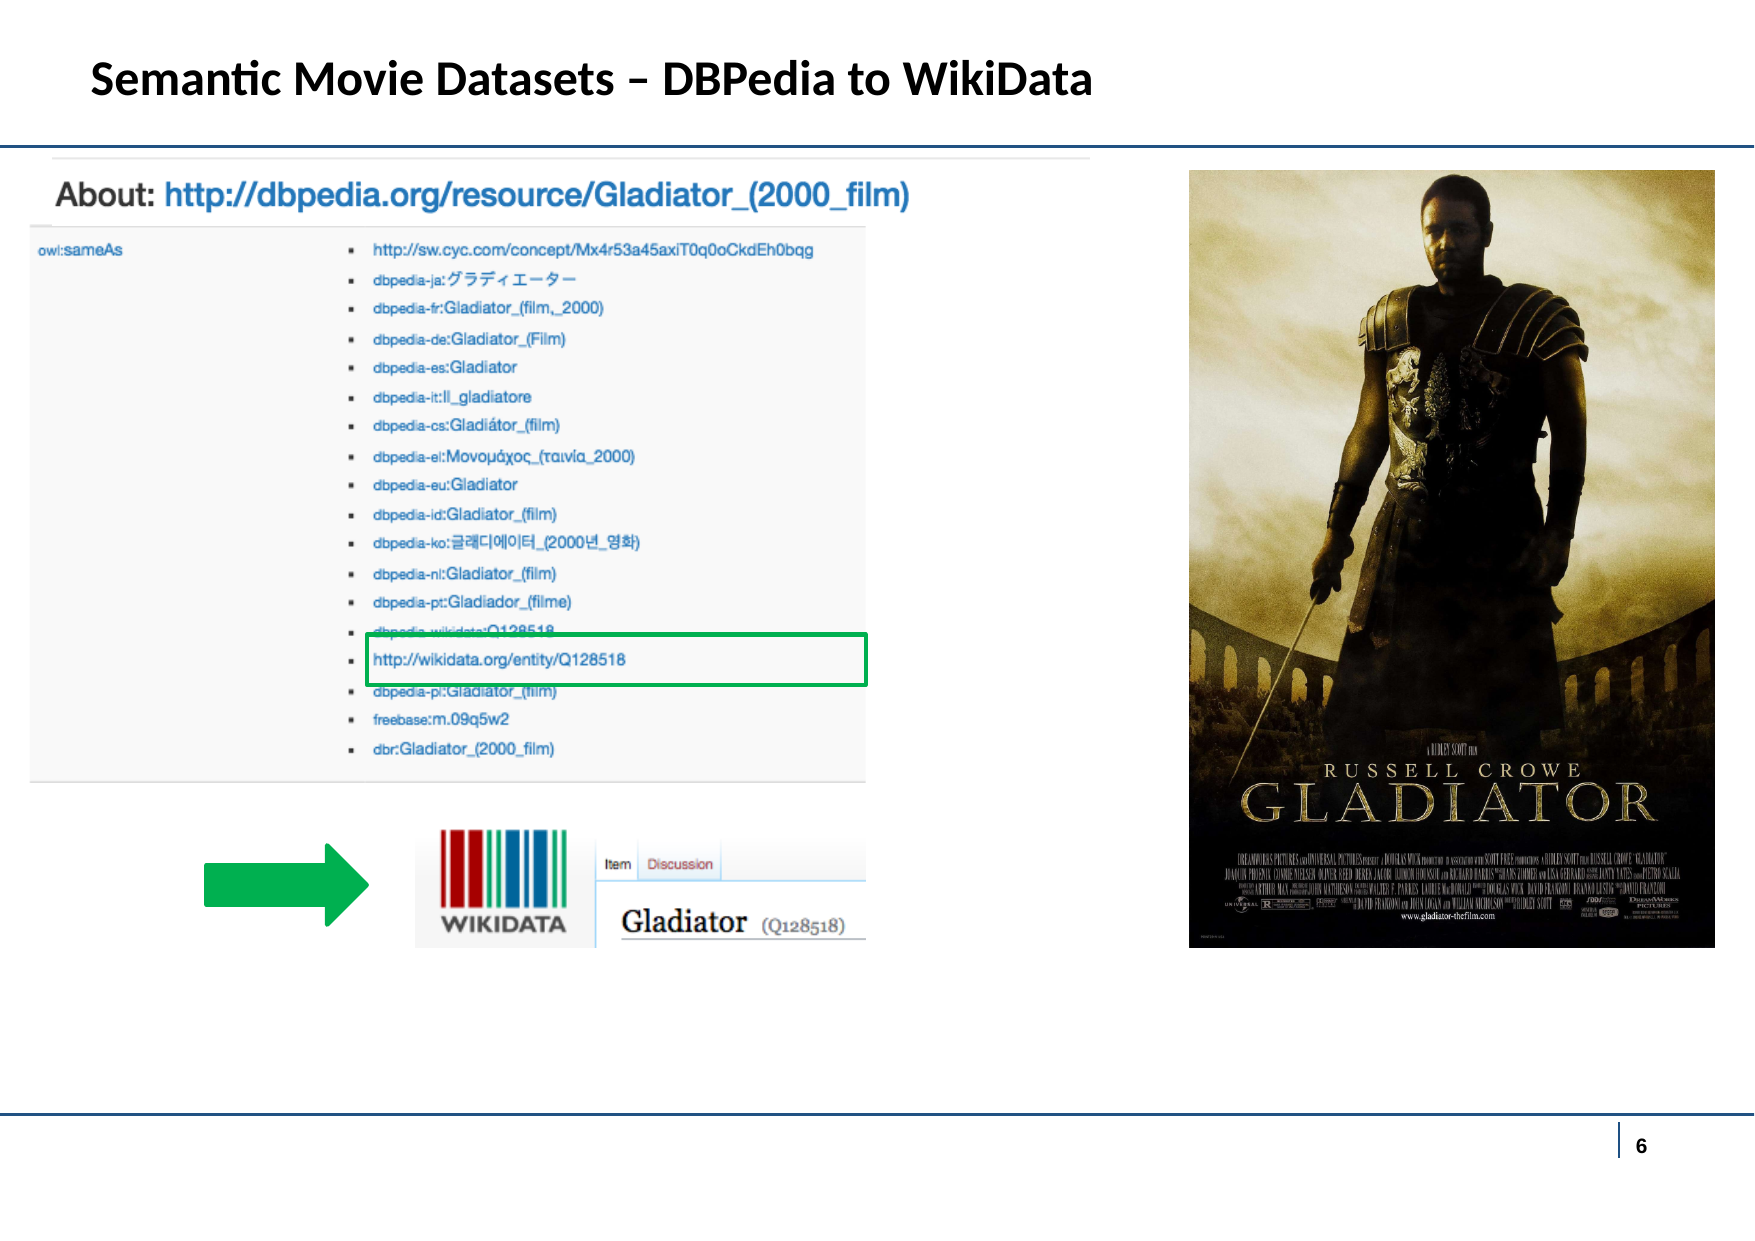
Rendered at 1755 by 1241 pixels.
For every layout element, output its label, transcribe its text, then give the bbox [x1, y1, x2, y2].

picture [1189, 170, 1715, 948]
slide_number 6 [1631, 1132, 1699, 1158]
picture [415, 797, 866, 948]
text_box [204, 843, 369, 927]
picture [27, 157, 1090, 783]
list Semantic Movie Datasets – DBPedia to WikiData [90, 45, 1665, 106]
